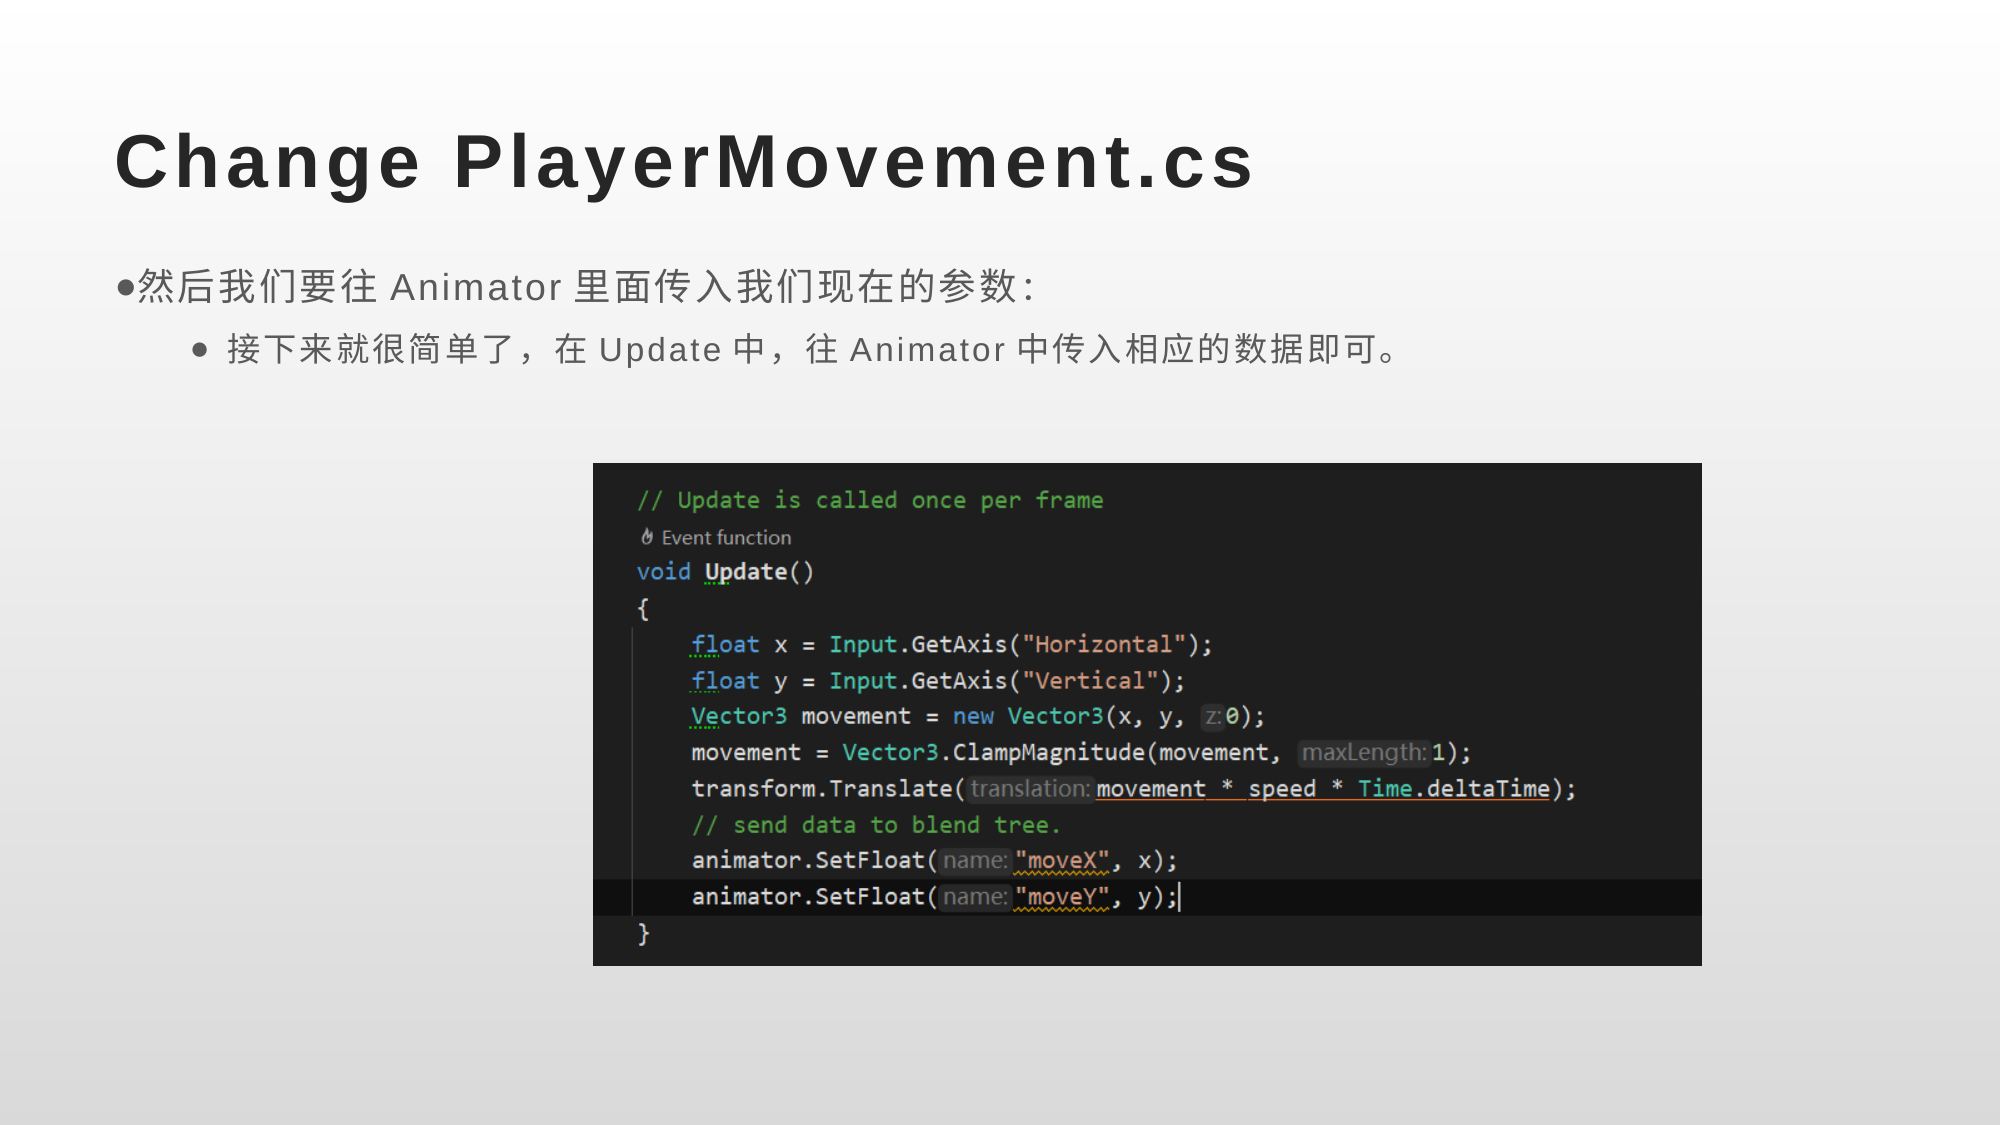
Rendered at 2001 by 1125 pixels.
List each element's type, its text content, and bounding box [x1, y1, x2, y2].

picture [592, 463, 1702, 966]
title Change PlayerMovement.cs [99, 99, 1900, 216]
list 然后我们要往Animator里面传入我们现在的参数： 接下来就很简单了，在Update中，往Animator中传入相应的数据即可。 [99, 246, 1900, 1026]
